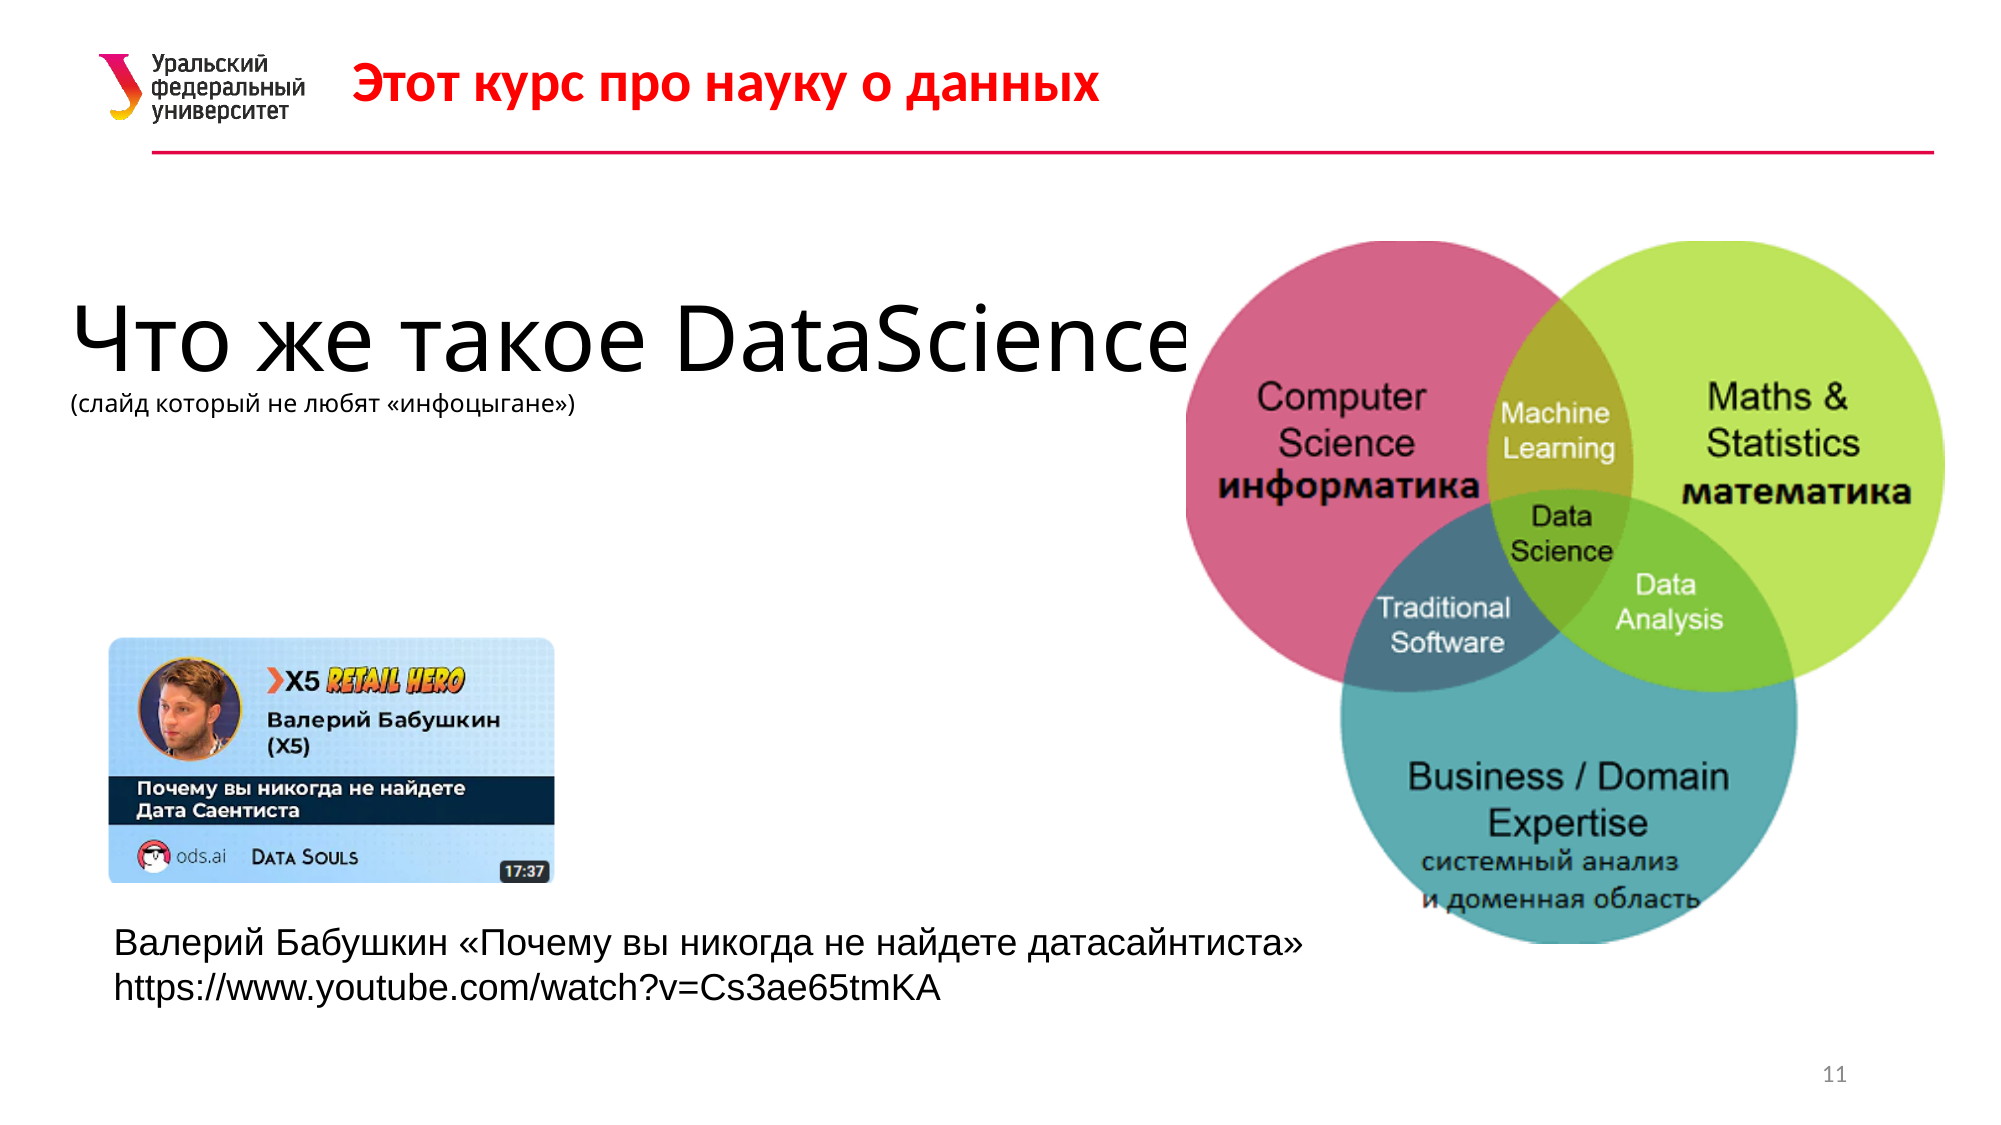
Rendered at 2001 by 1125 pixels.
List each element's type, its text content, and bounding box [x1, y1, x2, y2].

picture [1186, 241, 1945, 945]
text_box [151, 150, 1935, 155]
text_box Валерий Бабушкин «Почему вы никогда не найдете датасайнтиста» https://www.youtube.com/watch?v=Cs3ae65tmKA [98, 910, 1357, 1016]
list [98, 52, 320, 124]
text_box Этот курс про науку о данных [337, 36, 1945, 121]
title Что же такое DataScience? (слайд который не любят «инфоцыгане») [55, 261, 1186, 449]
picture [105, 634, 562, 883]
slide_number 11 [1412, 1042, 1863, 1103]
